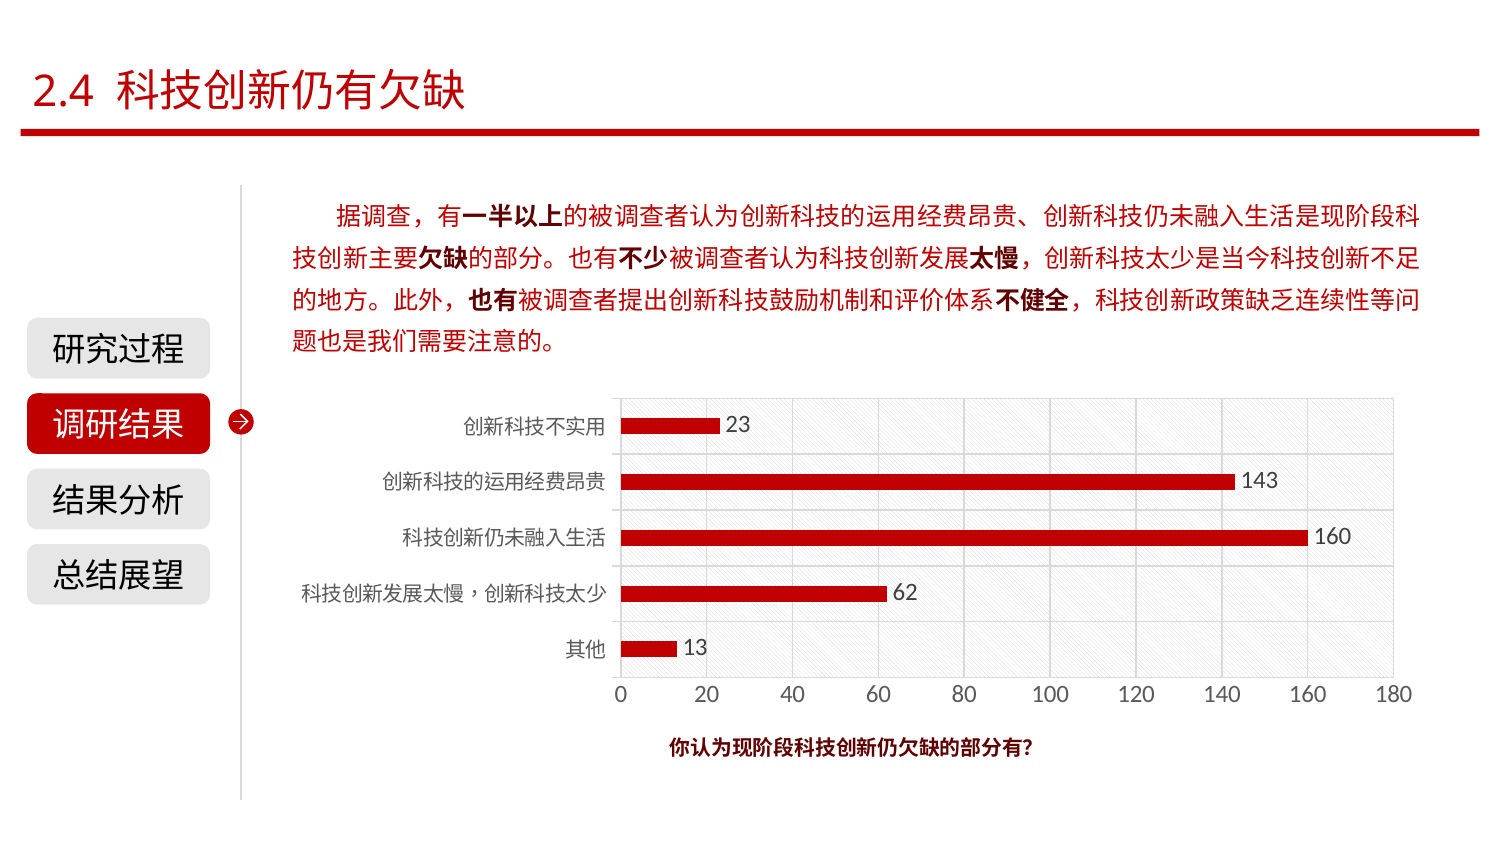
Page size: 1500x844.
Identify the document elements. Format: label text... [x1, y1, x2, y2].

text_box 2.4 科技创新仍有欠缺 [17, 54, 750, 123]
text_box 据调查，有一半以上的被调查者认为创新科技的运用经费昂贵、创新科技仍未融入生活是现阶段科技创新主要欠缺的部分。也有不少被调查者认为科技创新发展太慢，创新科技太少是当今科技创新不足的地方。此外，也有被调查者提出创新科技鼓励机制和评价体系不健全，科技创新政策缺乏连续性等问题也是我们需要注意的。 [278, 181, 1436, 364]
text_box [228, 409, 254, 435]
text_box 调研结果 [27, 393, 211, 454]
text_box 你认为现阶段科技创新仍欠缺的部分有？ [478, 715, 1236, 767]
text_box [20, 128, 1480, 137]
text_box 研究过程 [27, 317, 211, 379]
text_box 结果分析 [27, 468, 211, 530]
chart [278, 392, 1436, 715]
text_box 总结展望 [27, 544, 211, 605]
